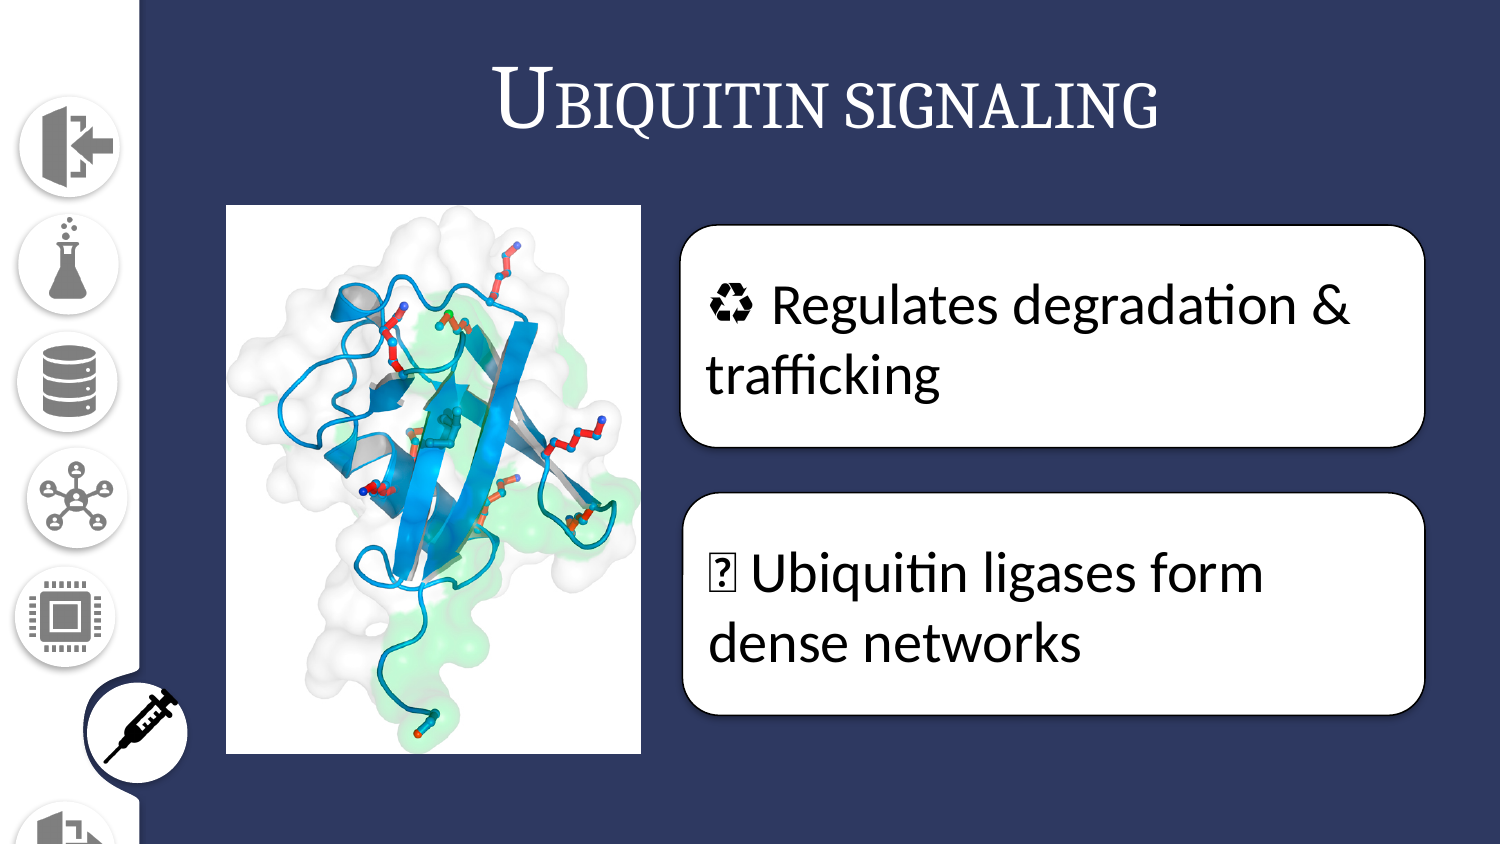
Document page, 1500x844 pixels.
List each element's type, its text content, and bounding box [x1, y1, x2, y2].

text_box 🔗 Ubiquitin ligases form dense networks [681, 491, 1426, 717]
text_box ♻️ Regulates degradation & trafficking [679, 224, 1426, 449]
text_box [17, 213, 119, 315]
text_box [14, 566, 116, 668]
picture [226, 205, 642, 755]
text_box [16, 331, 118, 433]
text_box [86, 681, 188, 784]
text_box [19, 96, 122, 198]
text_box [26, 447, 128, 549]
text_box UBIQUITIN SIGNALING [476, 29, 1174, 155]
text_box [14, 801, 118, 844]
text_box [0, 0, 141, 844]
